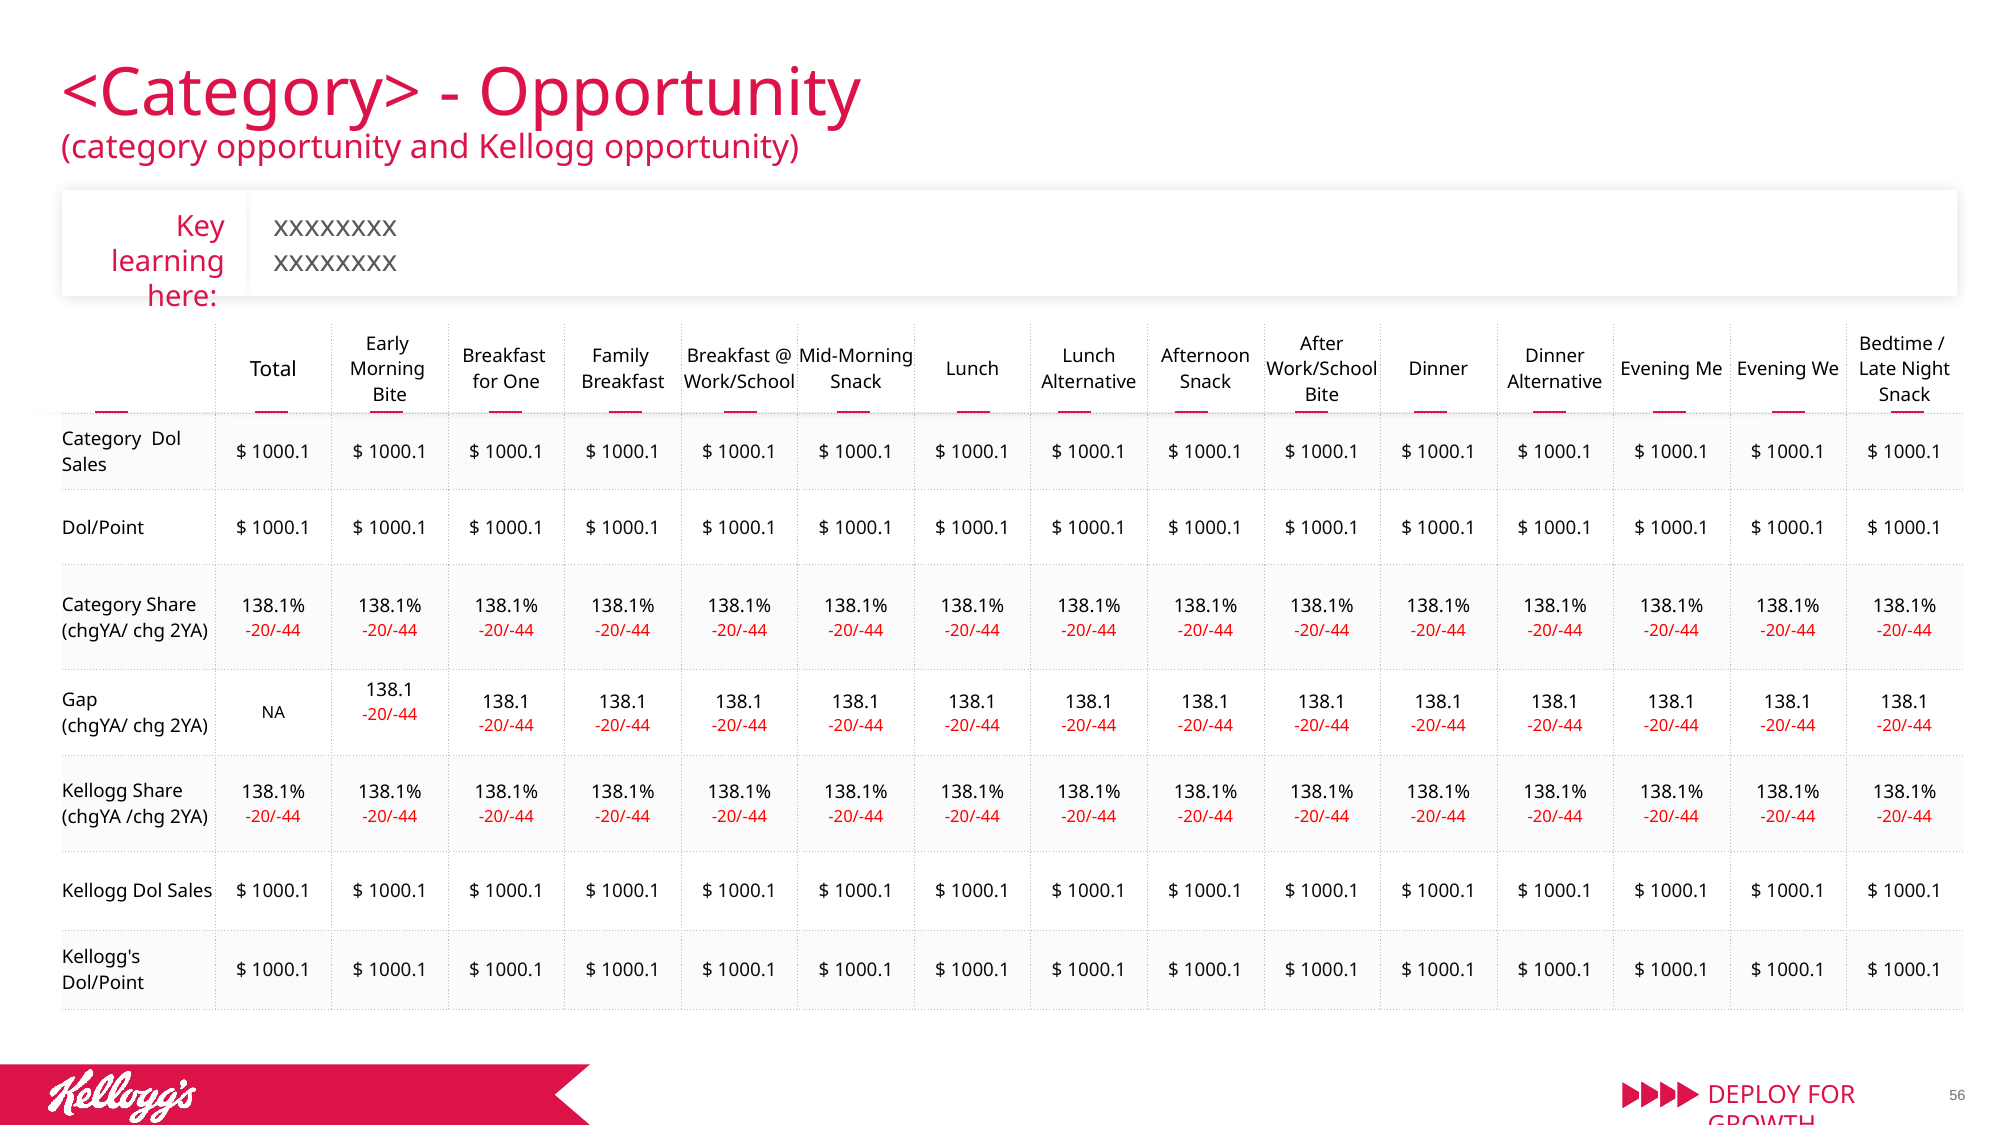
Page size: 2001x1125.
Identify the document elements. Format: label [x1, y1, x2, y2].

table_header [62, 324, 1963, 412]
text_box [61, 189, 1958, 320]
slide_number [1921, 1071, 1994, 1117]
picture [200, 194, 301, 294]
table_cell [62, 420, 1963, 1009]
text_box [46, 67, 1907, 158]
text_box [0, 412, 1975, 420]
